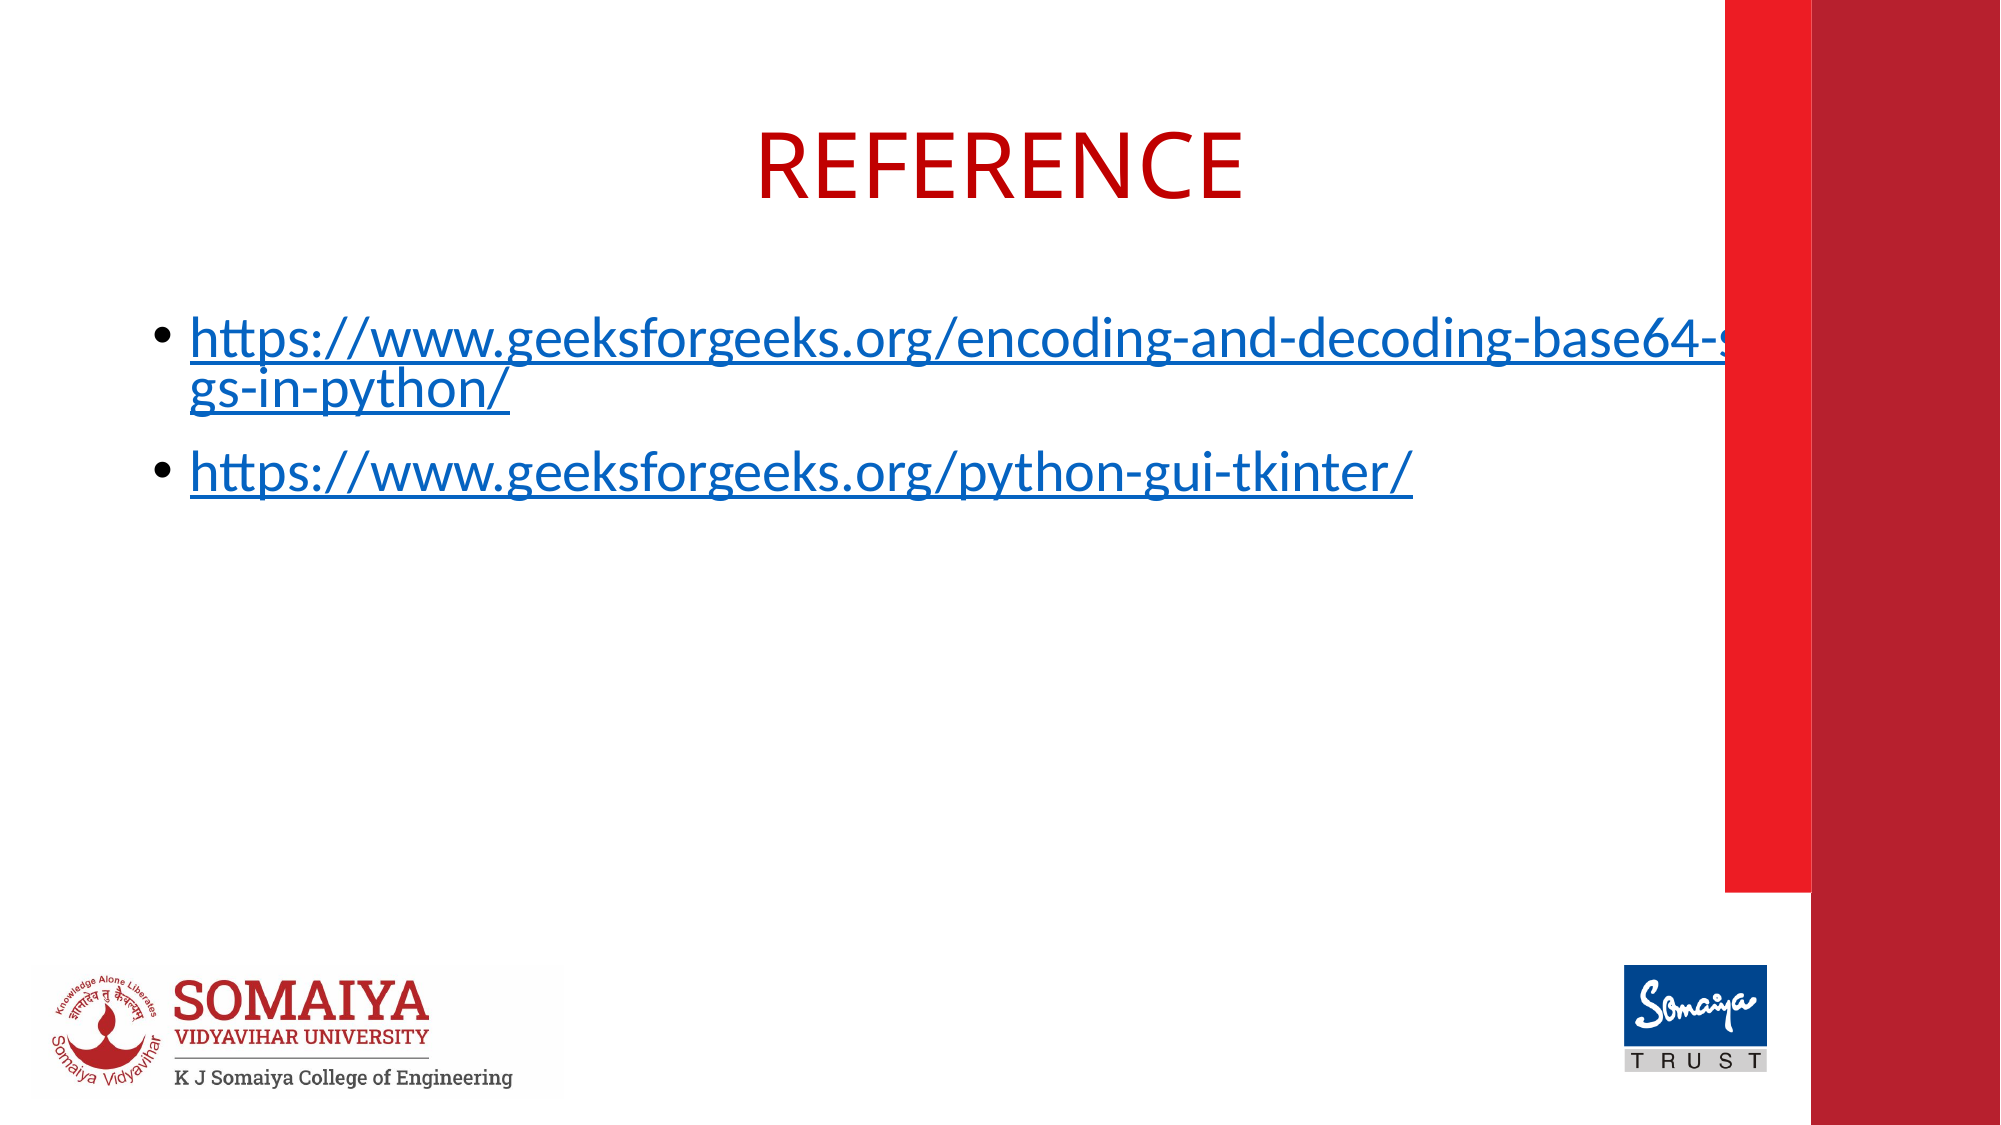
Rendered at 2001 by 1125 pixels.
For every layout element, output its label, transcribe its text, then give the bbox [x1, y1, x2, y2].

picture [31, 965, 564, 1099]
picture [1624, 965, 1767, 1073]
picture [1724, 0, 2000, 1125]
title REFERENCE [137, 59, 1724, 278]
list https://www.geeksforgeeks.org/encoding-and-decoding-base64-strings-in-python/ https://www.geeksforgeeks.org/python-gui-tkinter/ [137, 299, 1811, 1014]
